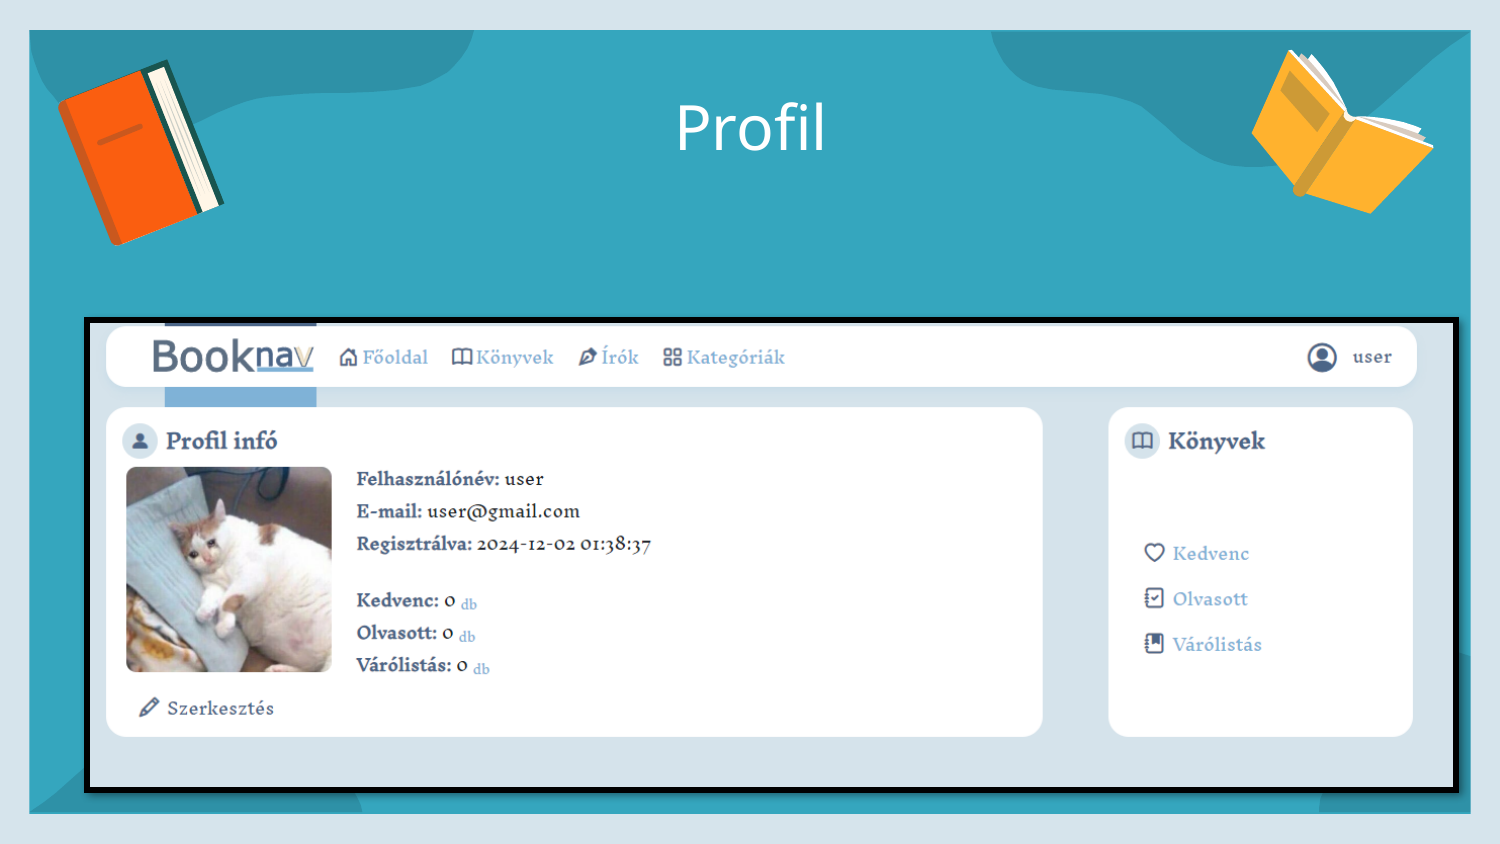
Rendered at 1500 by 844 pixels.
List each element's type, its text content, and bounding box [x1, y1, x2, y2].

picture [89, 322, 1454, 787]
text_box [63, 62, 219, 243]
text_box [1261, 37, 1410, 220]
title Profil [223, 72, 1256, 167]
